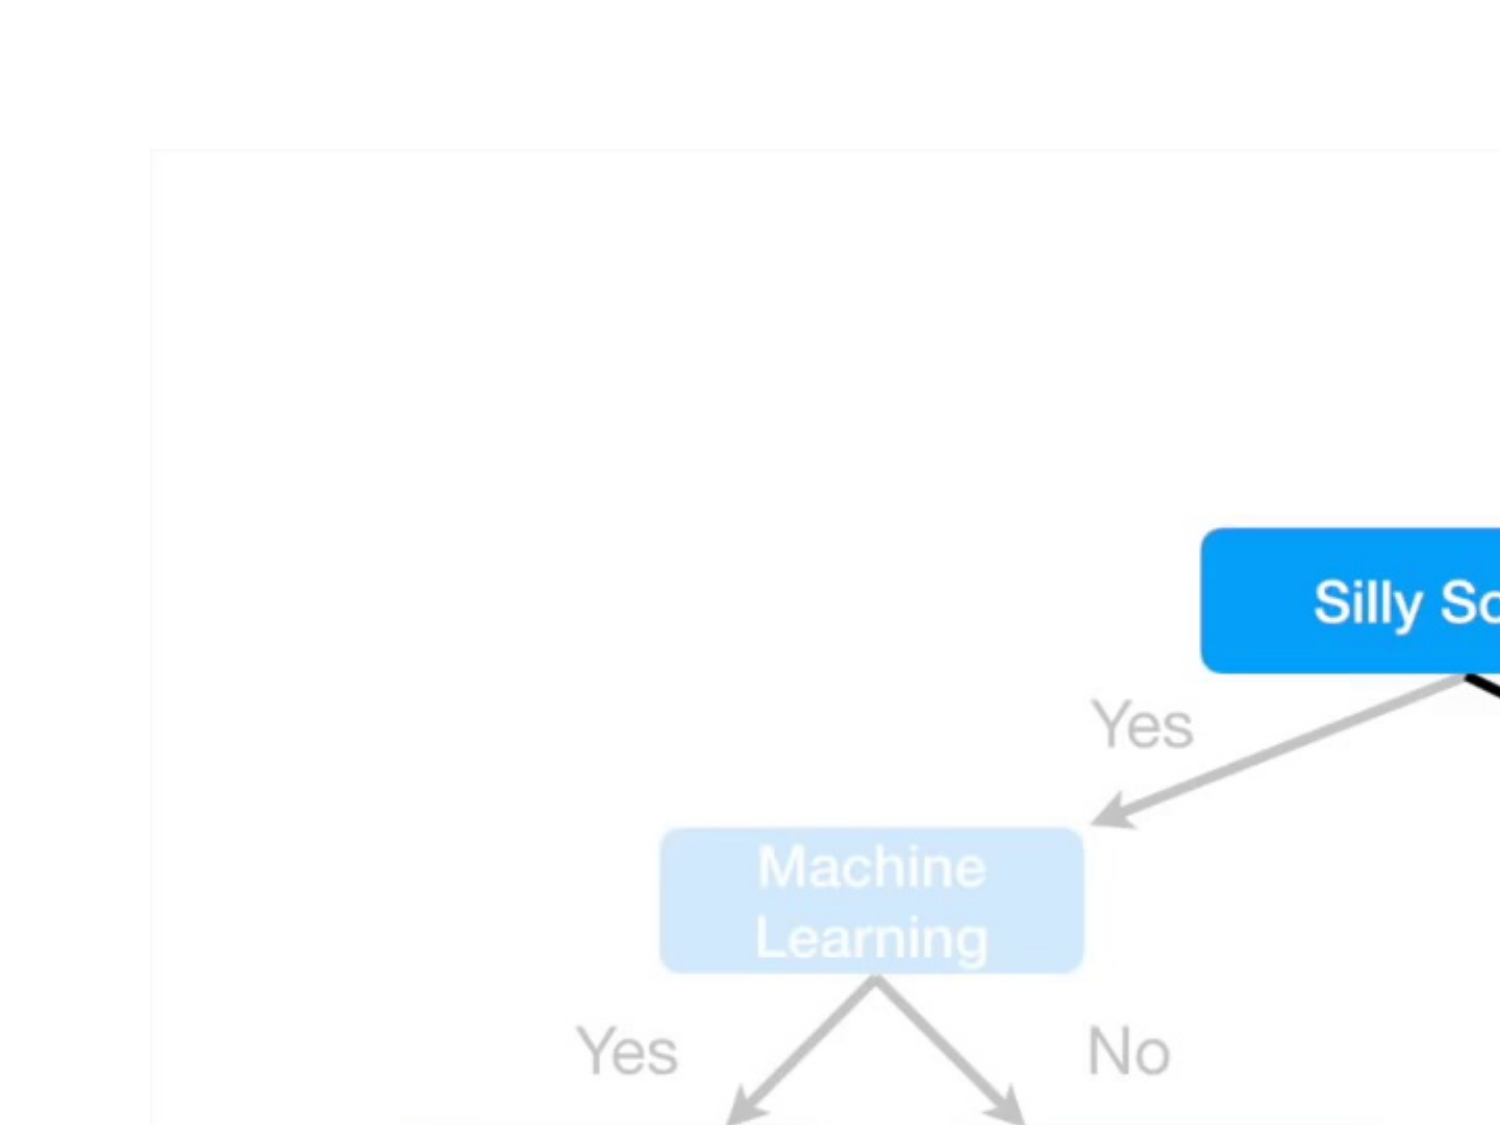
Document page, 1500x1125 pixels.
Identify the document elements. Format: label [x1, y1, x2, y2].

picture [149, 149, 1500, 1125]
